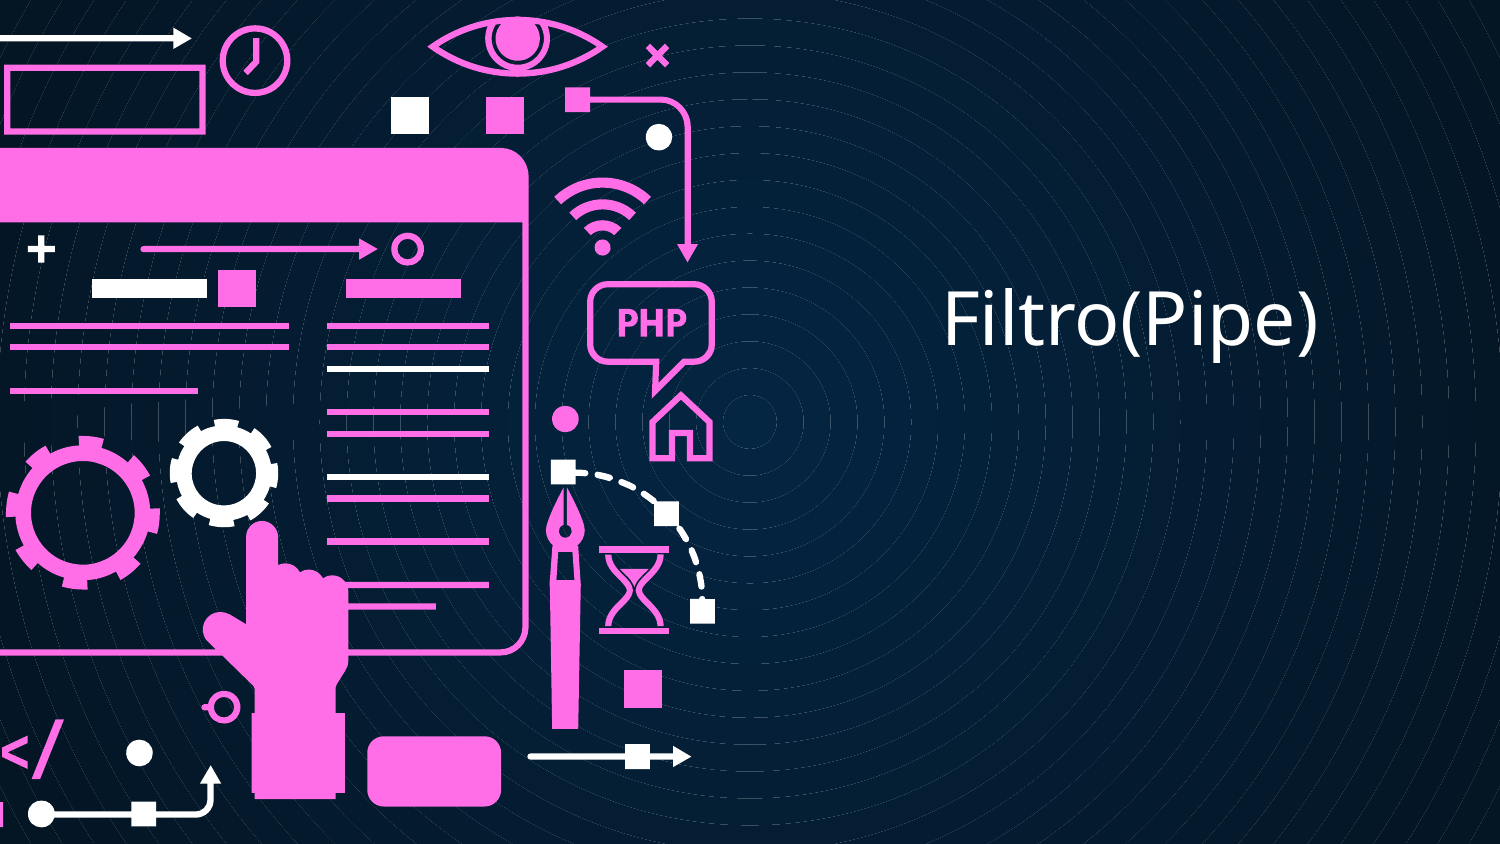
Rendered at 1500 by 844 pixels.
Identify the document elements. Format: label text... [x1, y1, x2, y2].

text_box [640, 308, 663, 337]
text_box [565, 87, 699, 263]
text_box [619, 568, 649, 588]
text_box [486, 96, 524, 135]
text_box [126, 739, 153, 767]
text_box [327, 409, 489, 416]
text_box [91, 279, 207, 298]
text_box [645, 123, 673, 151]
text_box [594, 239, 611, 256]
text_box [667, 308, 687, 337]
text_box [5, 435, 160, 590]
text_box [218, 269, 257, 308]
text_box [367, 736, 502, 807]
text_box [391, 232, 424, 266]
text_box [594, 471, 613, 482]
text_box [327, 430, 489, 437]
text_box [605, 554, 633, 627]
text_box [618, 478, 637, 491]
text_box [27, 235, 55, 263]
text_box [9, 344, 290, 351]
text_box [4, 64, 206, 135]
text_box [2, 735, 28, 769]
text_box [327, 495, 489, 502]
text_box [0, 802, 4, 828]
text_box [623, 670, 662, 709]
text_box [618, 308, 638, 337]
text_box [327, 538, 489, 545]
text_box [527, 744, 692, 770]
text_box [9, 322, 290, 329]
text_box [649, 391, 713, 462]
title Filtro(Pipe) [770, 365, 1490, 466]
text_box [554, 177, 651, 205]
text_box [640, 490, 689, 543]
text_box [243, 38, 260, 76]
text_box [27, 765, 222, 828]
text_box [327, 344, 489, 351]
text_box [545, 487, 585, 729]
text_box [9, 387, 198, 394]
text_box [635, 554, 664, 627]
text_box [31, 719, 65, 780]
text_box [598, 546, 670, 553]
text_box [696, 571, 705, 590]
text_box [345, 279, 461, 298]
text_box [569, 199, 636, 221]
text_box [583, 220, 622, 236]
text_box [327, 473, 489, 481]
text_box [645, 43, 670, 68]
text_box [587, 281, 715, 399]
text_box [552, 405, 579, 433]
text_box [0, 147, 529, 800]
text_box [0, 27, 192, 49]
text_box [327, 322, 489, 329]
text_box [219, 25, 291, 97]
text_box [598, 628, 670, 635]
text_box [427, 16, 608, 77]
text_box [140, 238, 378, 260]
text_box [169, 418, 279, 528]
text_box [690, 595, 715, 624]
text_box [391, 96, 430, 135]
text_box [327, 365, 489, 373]
text_box [688, 547, 700, 566]
text_box [550, 459, 589, 485]
text_box [201, 690, 241, 724]
